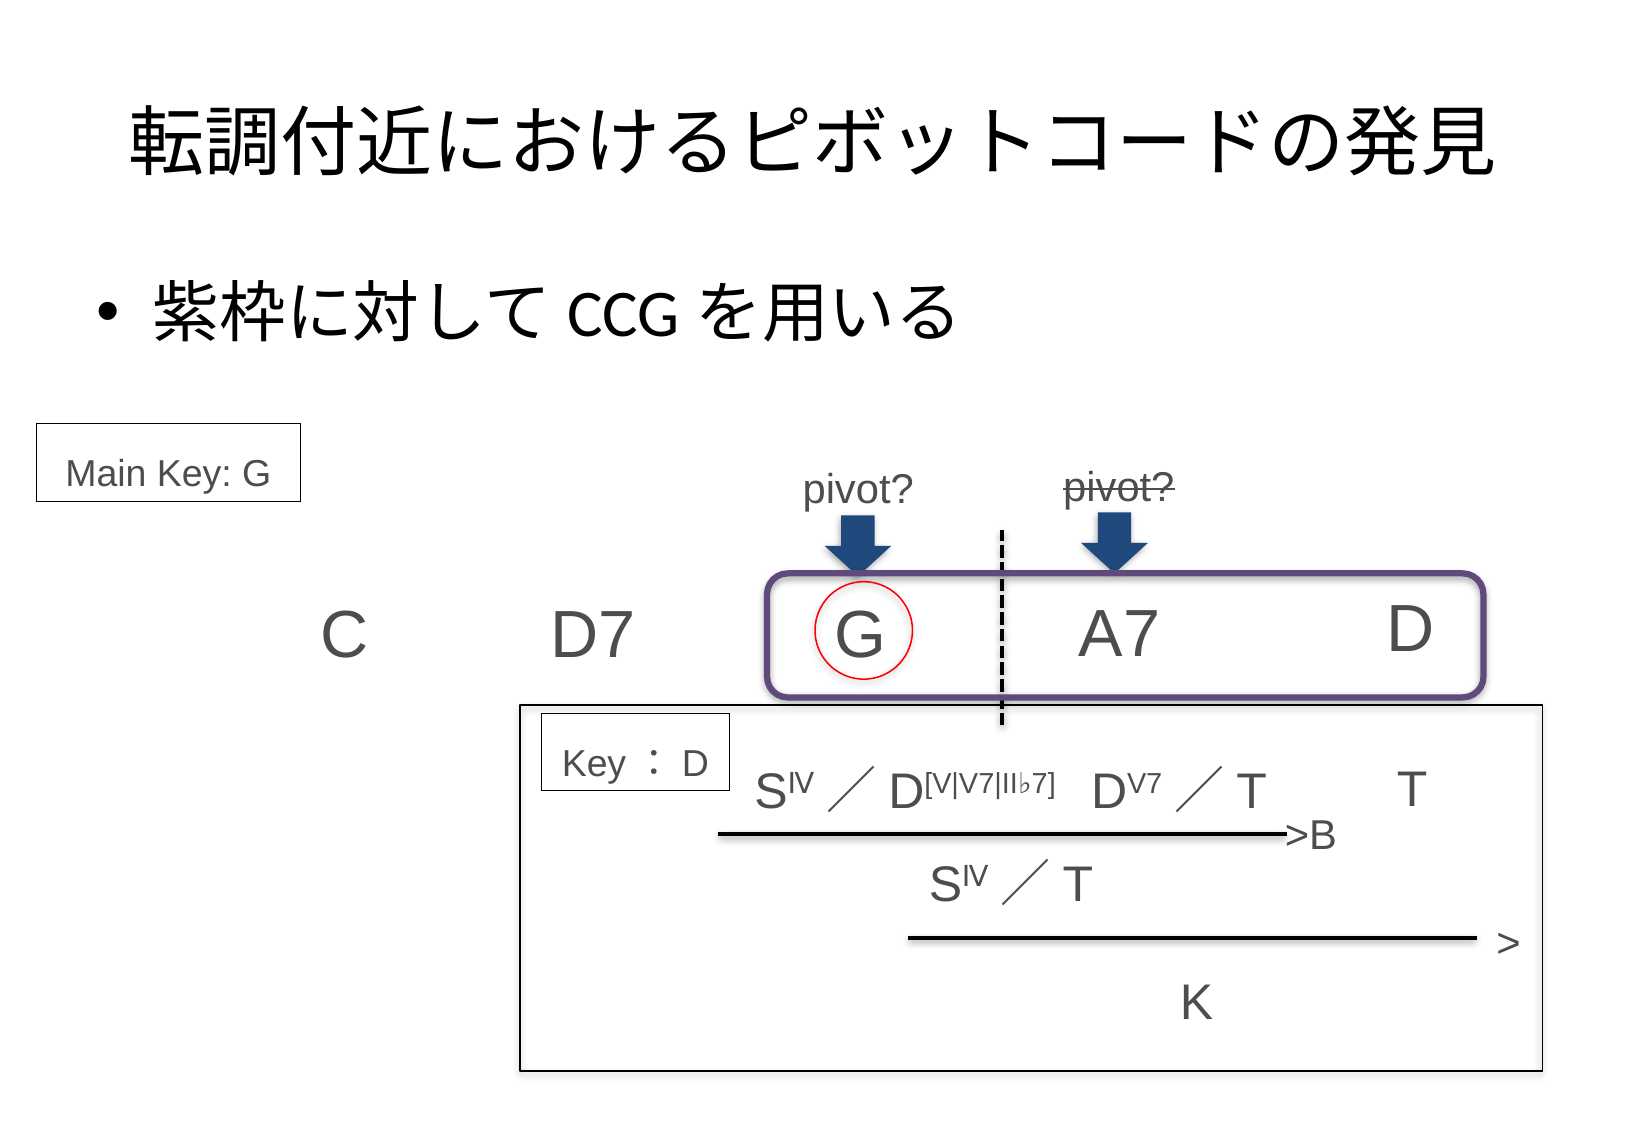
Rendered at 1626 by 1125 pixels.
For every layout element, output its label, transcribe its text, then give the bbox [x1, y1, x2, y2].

text_box > [1548, 888, 1557, 973]
title 転調付近におけるピボットコードの発見 [81, 45, 1544, 233]
list 紫枠に対してCCGを用いる [81, 262, 1544, 425]
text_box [35, 423, 1543, 1072]
